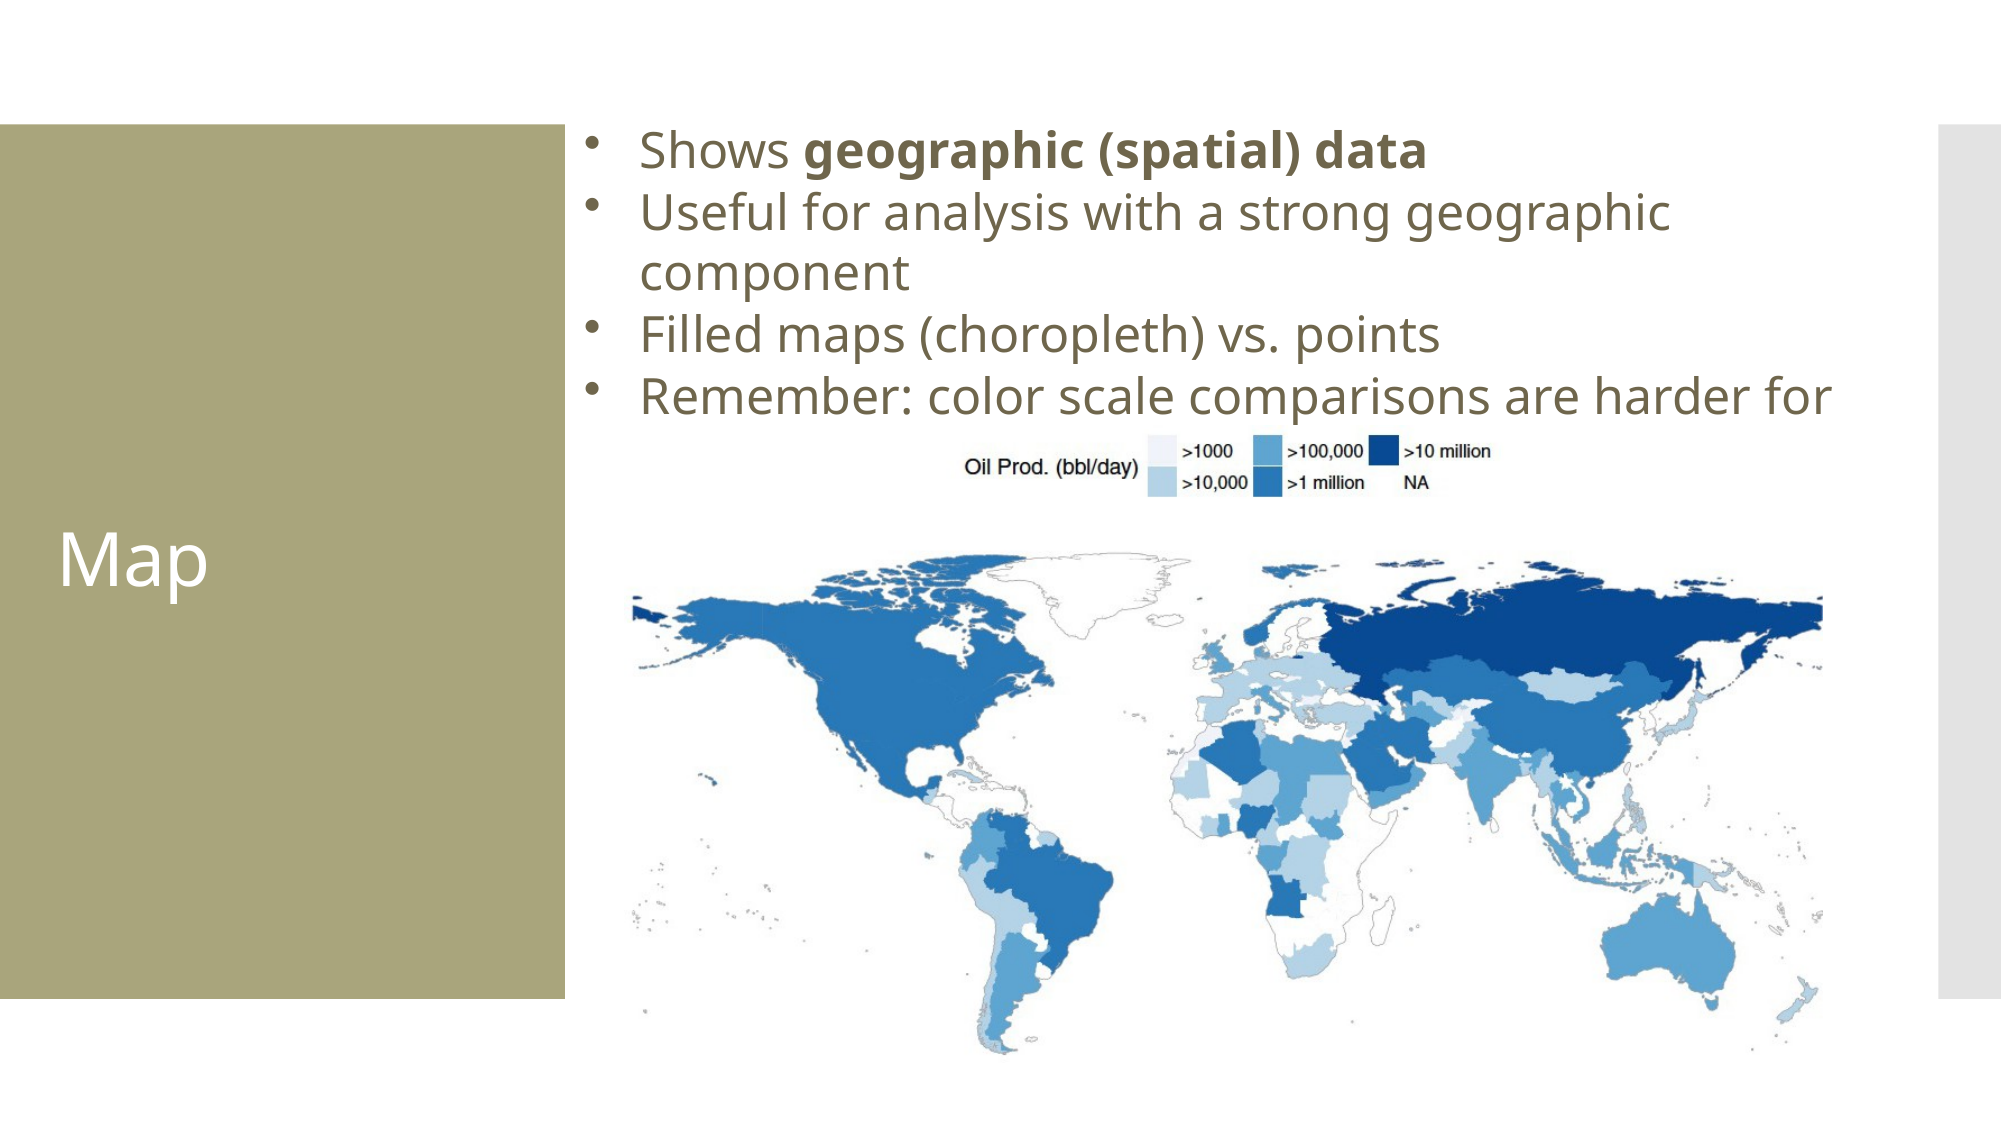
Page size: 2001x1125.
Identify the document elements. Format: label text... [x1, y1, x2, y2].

picture [624, 425, 1823, 1063]
text_box Shows geographic (spatial) data Useful for analysis with a strong geographic component Filled maps (choropleth) vs. points Remember: color scale comparisons are harder for humans than size comparisons! [581, 116, 1880, 485]
text_box Map [41, 184, 525, 940]
